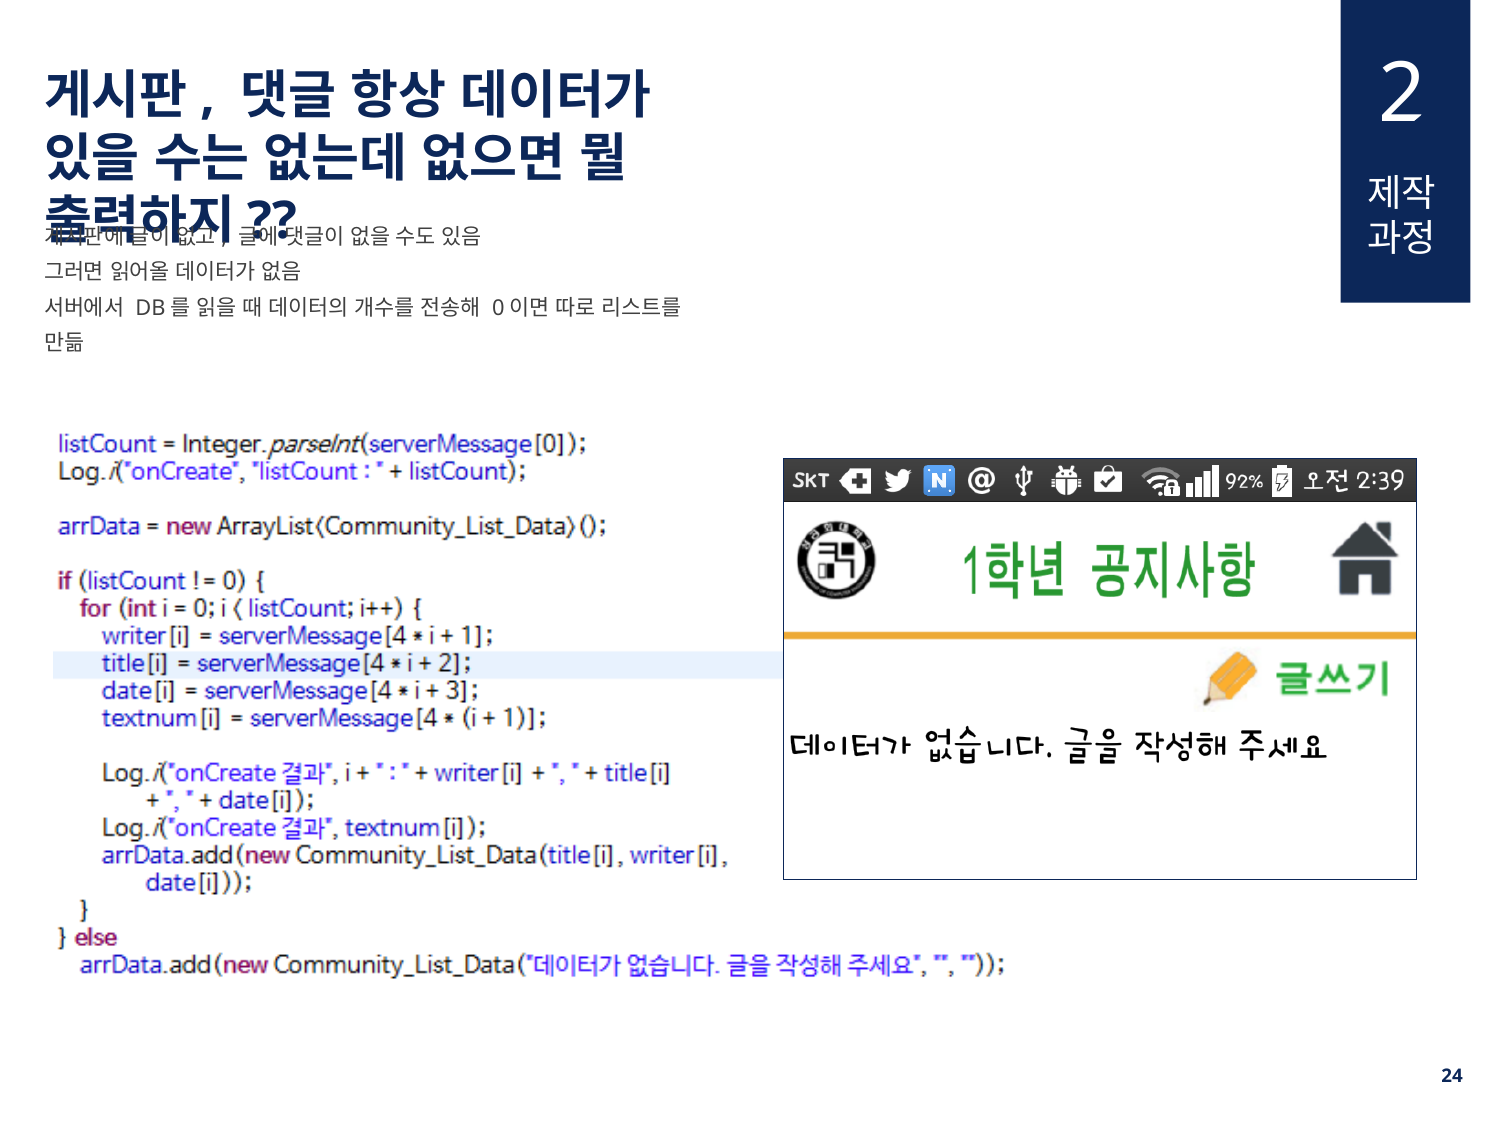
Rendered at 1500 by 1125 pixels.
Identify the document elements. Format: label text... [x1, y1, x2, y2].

text_box 게시판에 글이 없고, 글에 댓글이 없을 수도 있음 그러면 읽어올 데이터가 없음 서버에서 DB를 읽을 때 데이터의 개수를 전송해 0이면 따로 리스트를 만듦 [29, 206, 715, 363]
text_box [1338, 0, 1473, 305]
picture [52, 426, 1417, 988]
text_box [1363, 30, 1459, 150]
text_box 게시판, 댓글 항상 데이터가 있을 수는 없는데 없으면 뭘 출력하지?? [29, 54, 762, 257]
slide_number 23 [1128, 1046, 1478, 1107]
text_box 제작과정 [1352, 161, 1471, 266]
